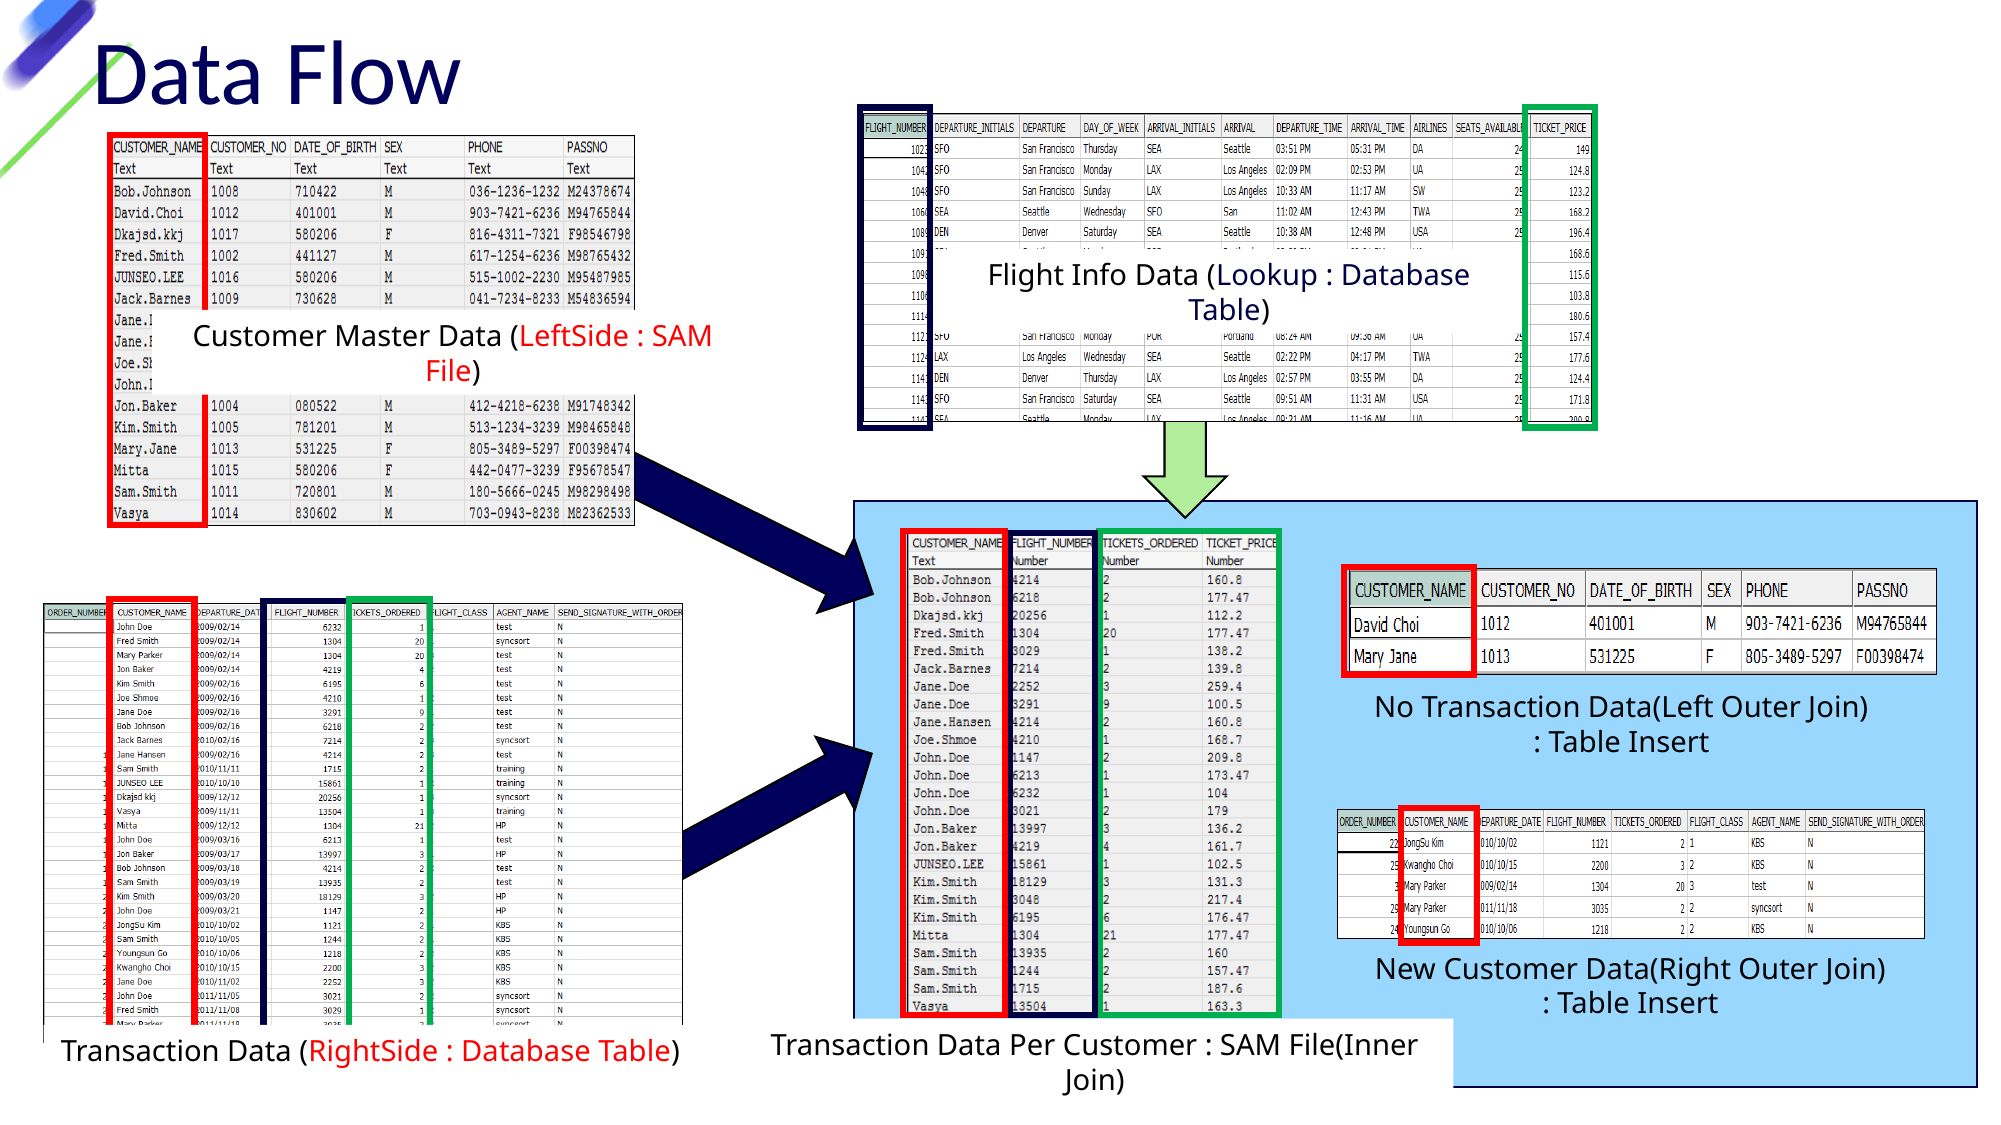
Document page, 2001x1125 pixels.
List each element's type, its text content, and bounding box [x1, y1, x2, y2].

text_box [43, 599, 683, 1045]
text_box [1283, 567, 1960, 767]
text_box Transaction Data (RightSide : Database Table) [43, 1024, 697, 1075]
text_box [1141, 428, 1230, 520]
text_box [853, 500, 1978, 1088]
picture [0, 0, 203, 203]
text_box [859, 107, 1595, 428]
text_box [109, 135, 635, 526]
text_box [902, 530, 1006, 1016]
text_box [635, 451, 875, 615]
picture [907, 533, 1282, 1016]
text_box Transaction Data Per Customer : SAM File(Inner Join) [736, 1018, 1454, 1104]
title Data Flow [77, 17, 1863, 127]
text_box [1335, 808, 1925, 1029]
text_box Customer Master Data (LeftSide : SAM File) [635, 309, 754, 395]
text_box [683, 735, 873, 880]
